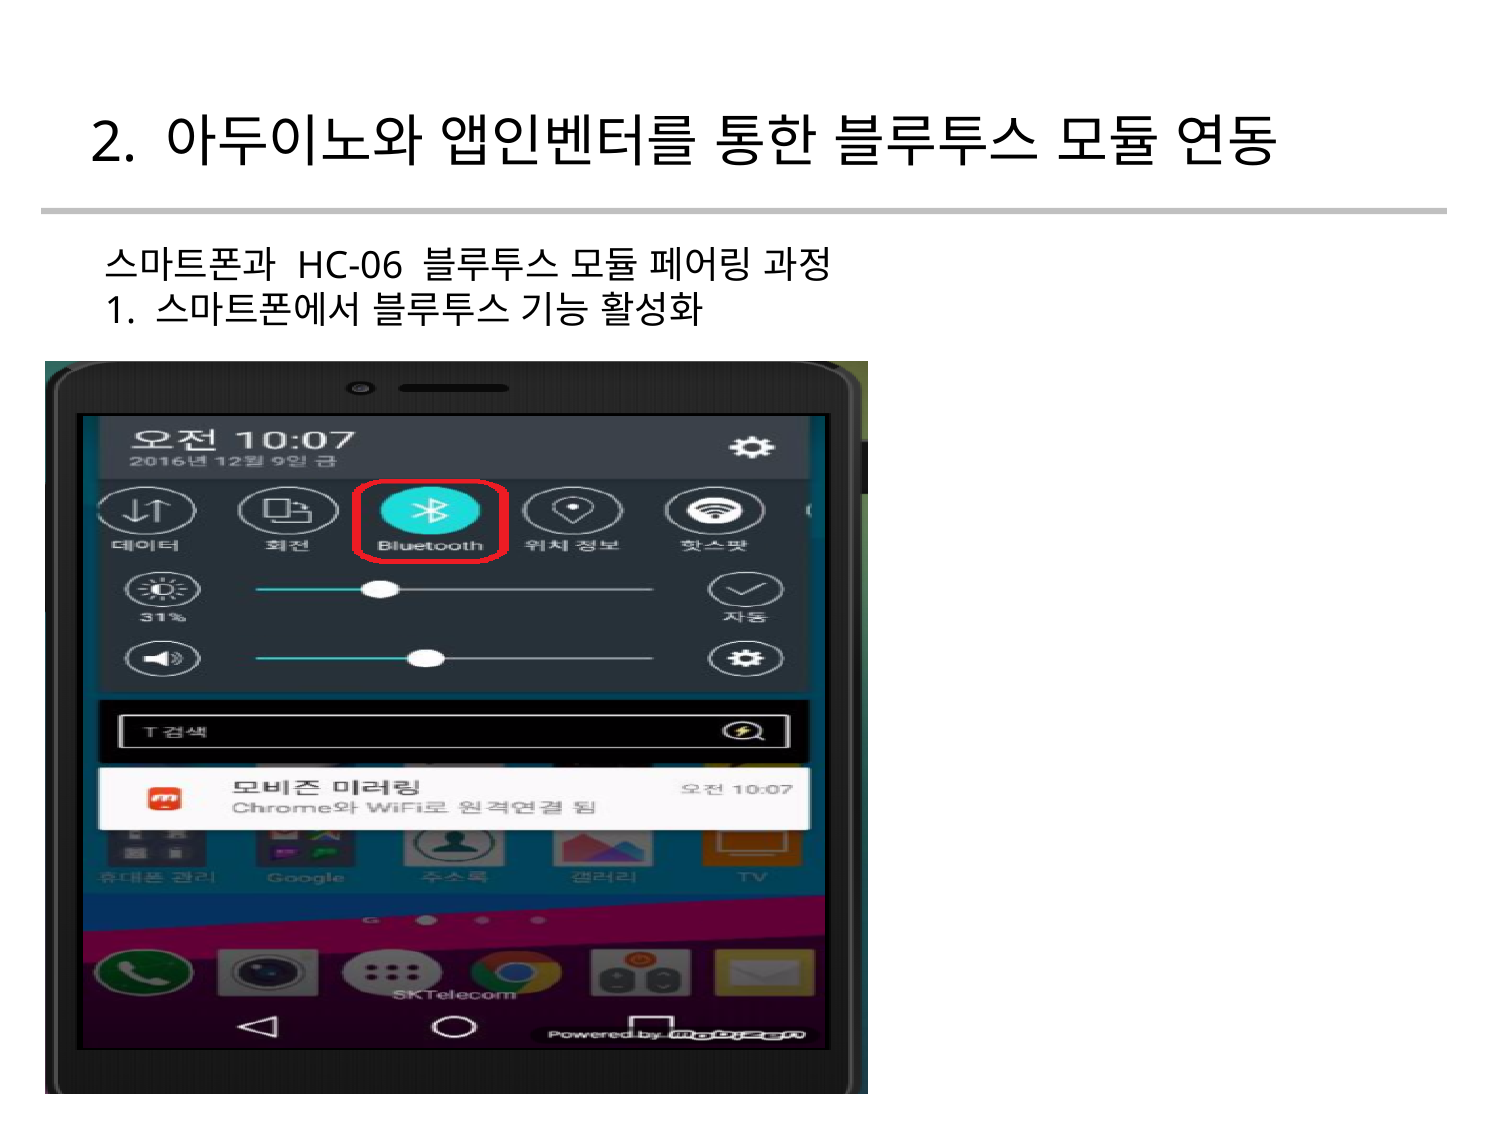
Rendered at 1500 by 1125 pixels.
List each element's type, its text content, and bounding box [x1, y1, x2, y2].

picture [45, 361, 869, 1095]
text_box 스마트폰과 HC-06 블루투스 모듈 페어링 과정 1. 스마트폰에서 블루투스 기능 활성화 [90, 233, 859, 338]
title 2. 아두이노와 앱인벤터를 통한 블루투스 모듈 연동 [75, 45, 1425, 233]
